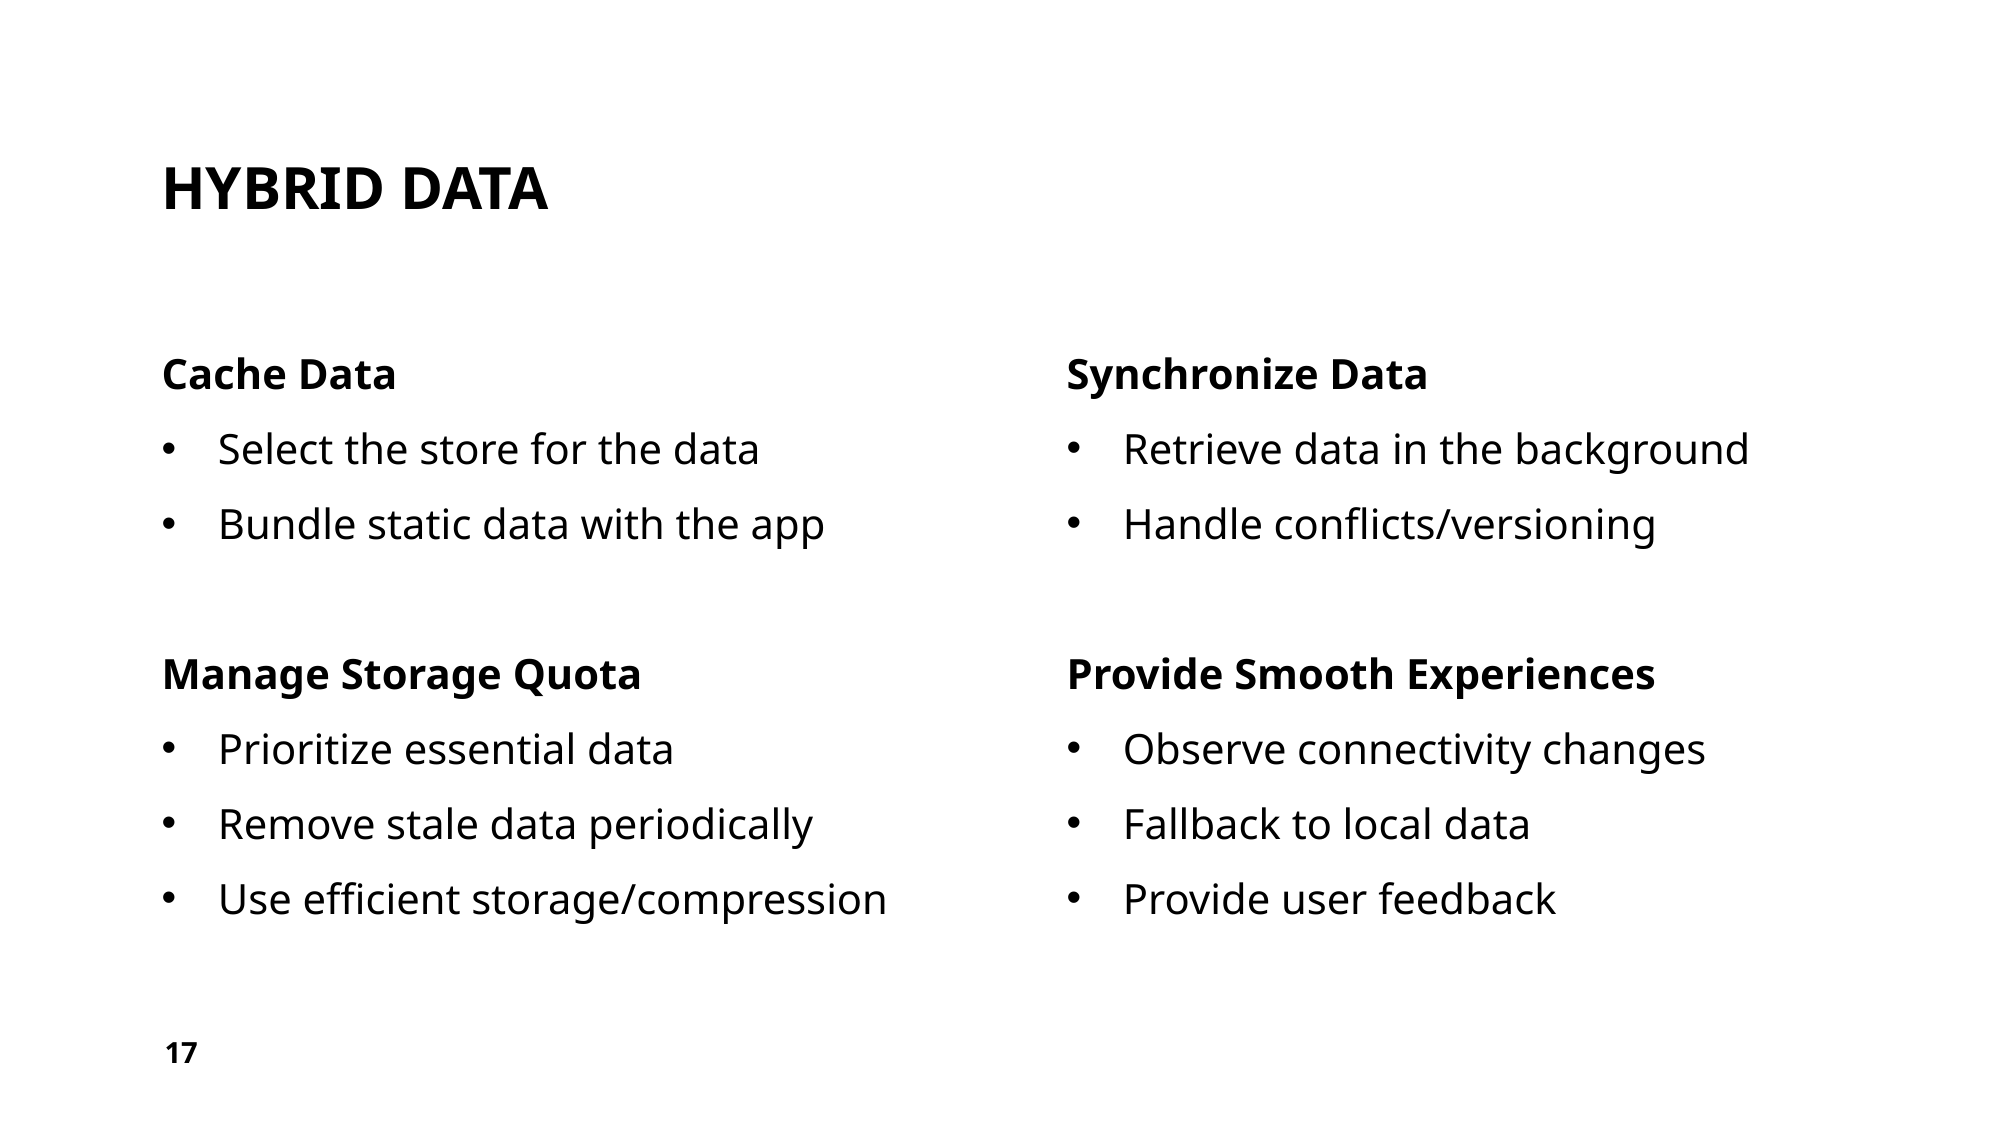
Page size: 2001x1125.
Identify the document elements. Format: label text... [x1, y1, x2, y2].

slide_number 17 [149, 1024, 588, 1085]
list Cache Data Select the store for the data Bundle static data with the app Manage Storage Quota Prioritize essential data Remove stale data periodically Use efficient storage/compression [146, 340, 949, 946]
list Synchronize Data Retrieve data in the background Handle conflicts/versioning Provide Smooth Experiences Observe connectivity changes Fallback to local data Provide user feedback [1051, 340, 1854, 946]
title Hybrid Data [146, 11, 1854, 230]
